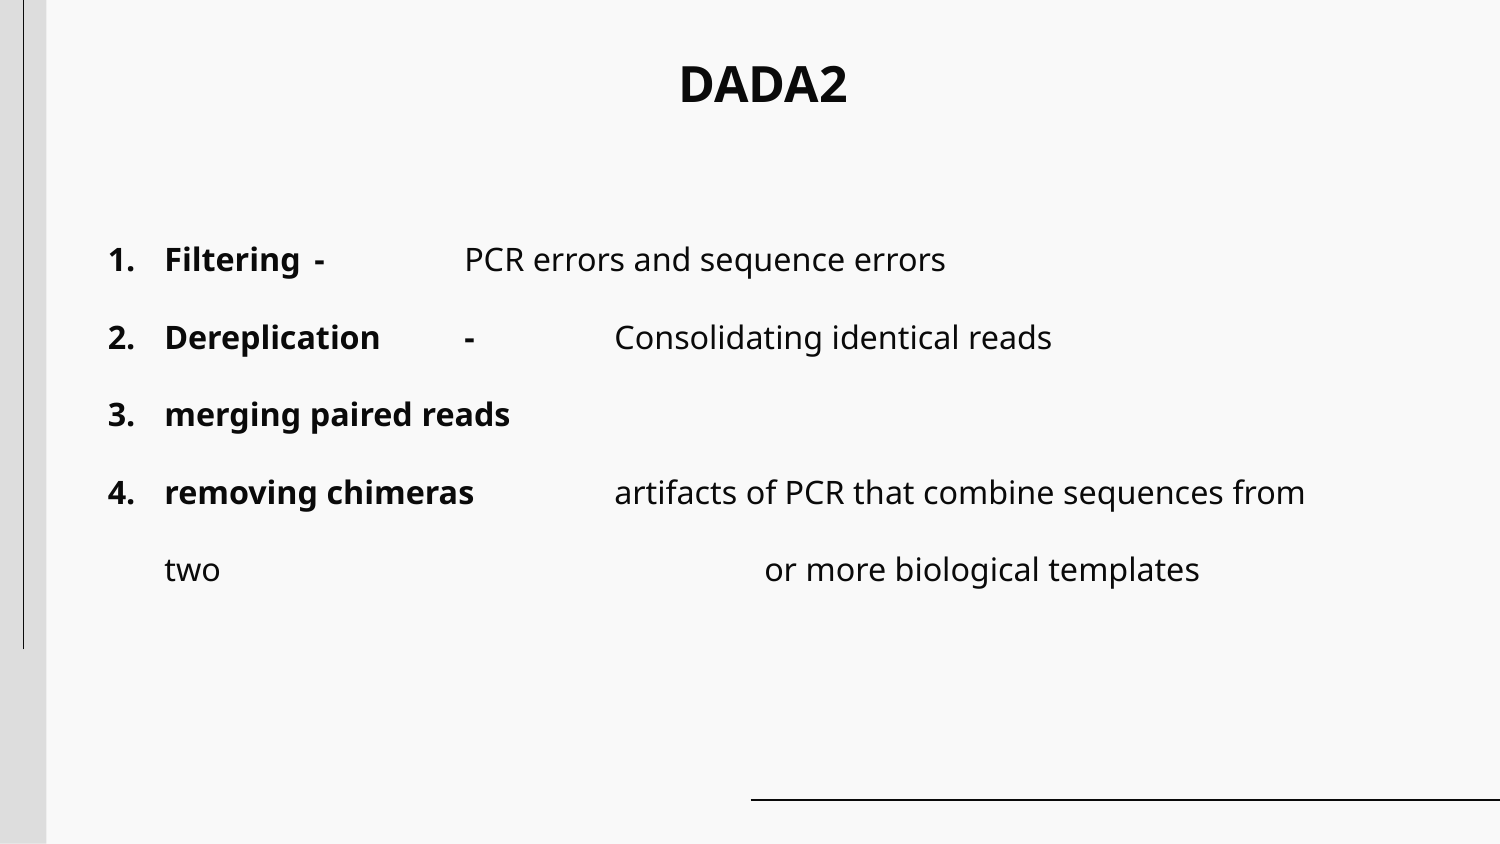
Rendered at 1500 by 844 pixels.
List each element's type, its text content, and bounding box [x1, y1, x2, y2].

text_box DADA2 [129, 37, 1396, 129]
text_box Filtering - PCR errors and sequence errors Dereplication - Consolidating identical reads merging paired reads removing chimeras artifacts of PCR that combine sequences from two or more biological templates [93, 185, 1326, 737]
